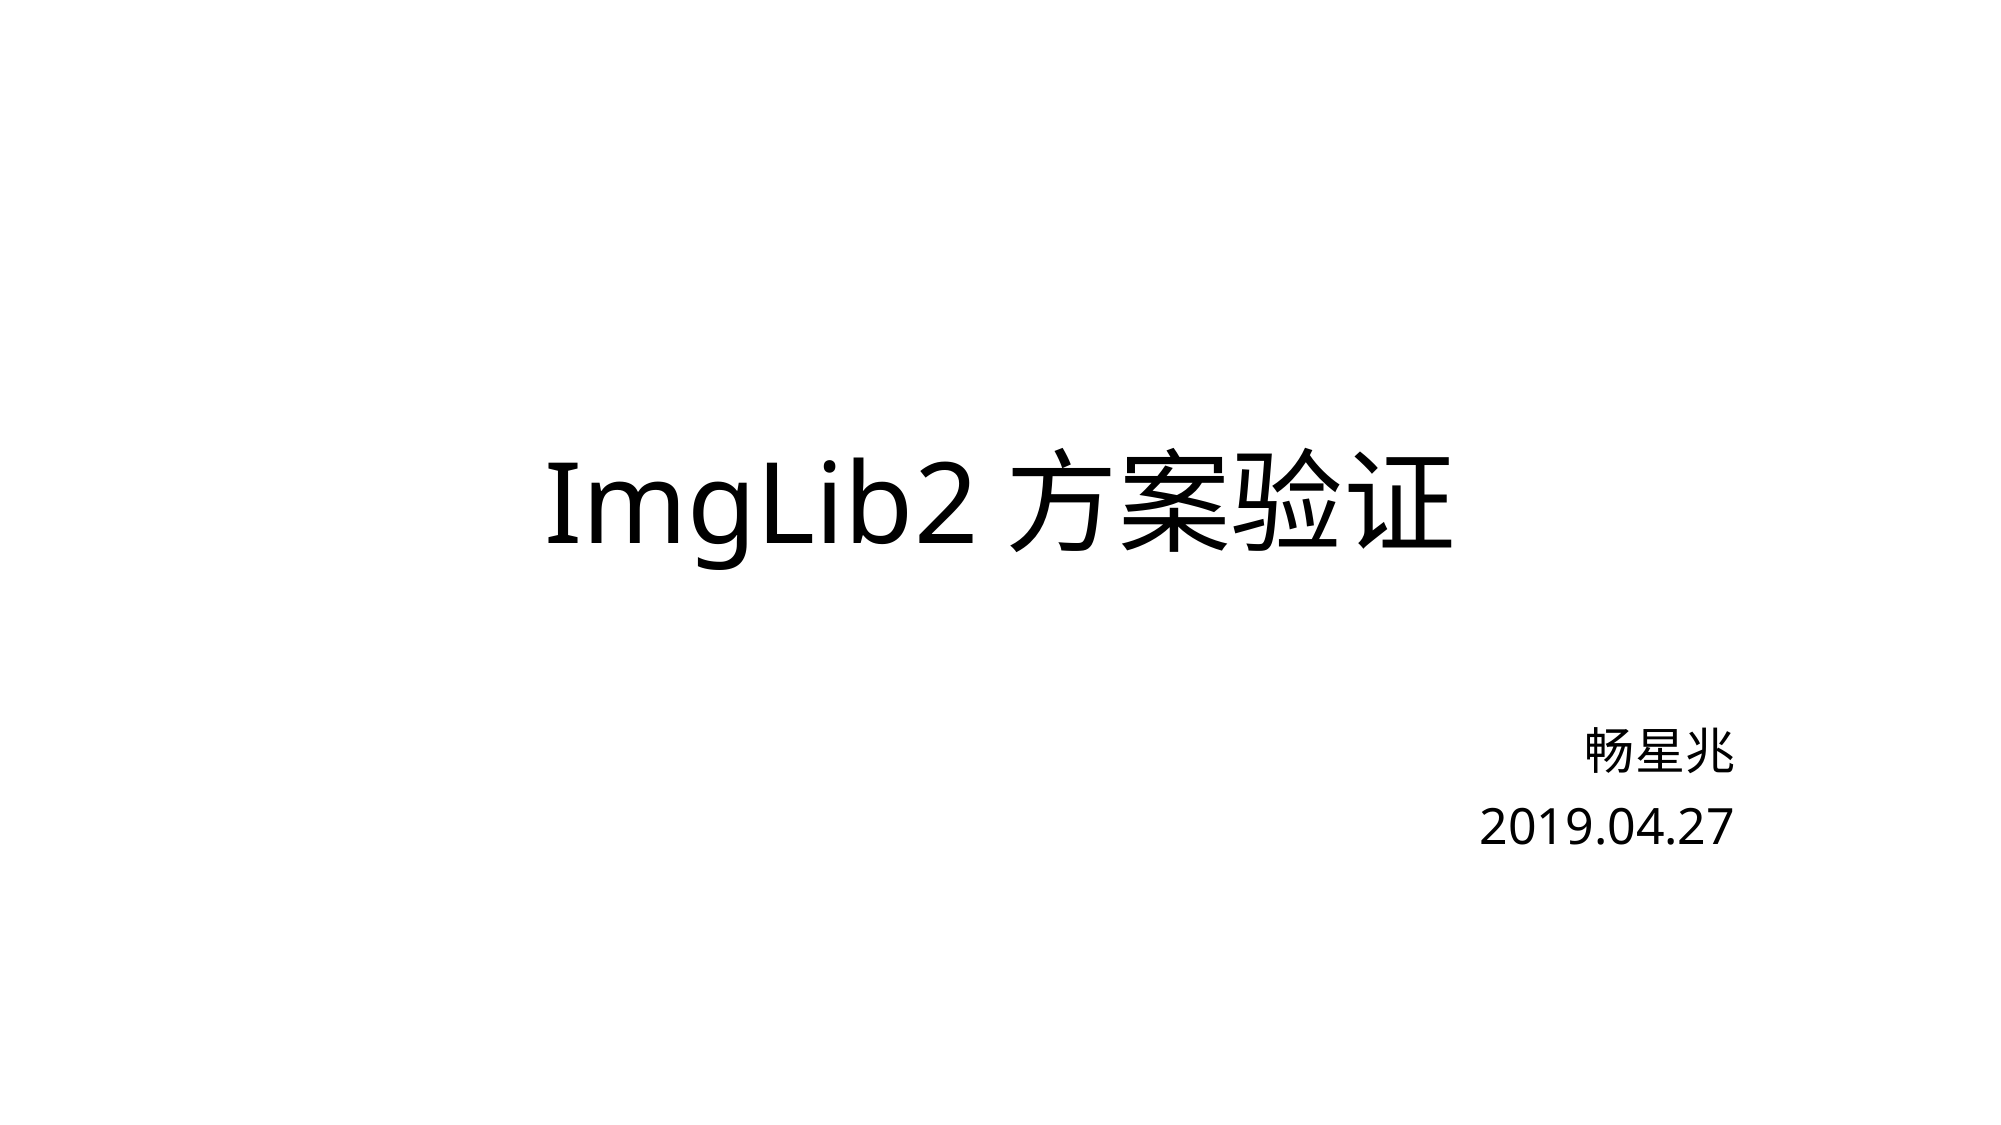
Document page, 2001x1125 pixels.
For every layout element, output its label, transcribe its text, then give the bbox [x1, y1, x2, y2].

title ImgLib2方案验证 [249, 184, 1750, 576]
subtitle 畅星兆 2019.04.27 [249, 590, 1750, 863]
